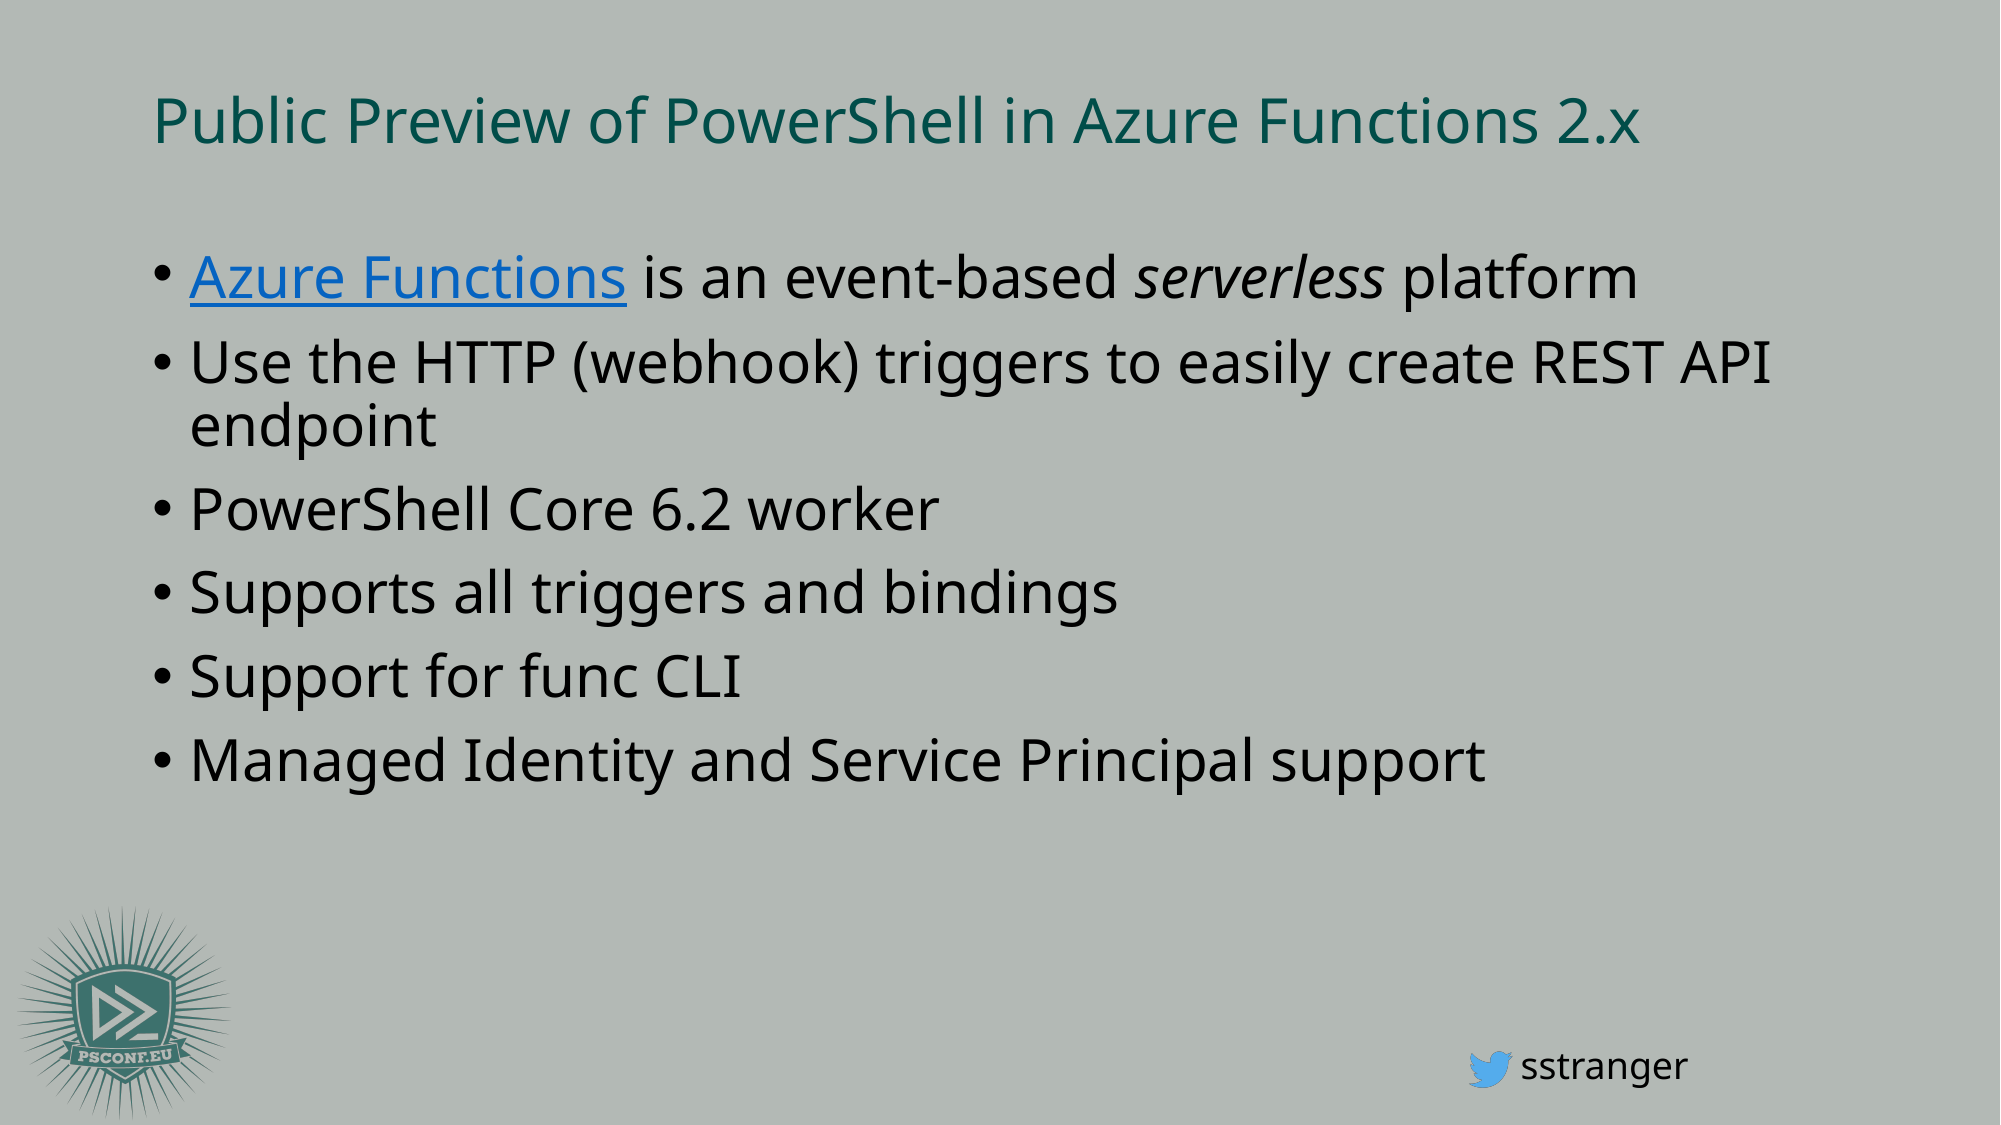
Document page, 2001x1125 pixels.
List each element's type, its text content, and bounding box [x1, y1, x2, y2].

footer sstranger [1505, 1037, 1863, 1098]
picture [1458, 1037, 1523, 1103]
list Azure Functions is an event-based serverless platform Use the HTTP (webhook) triggers to easily create REST API endpoint PowerShell Core 6.2 worker Supports all triggers and bindings Support for func CLI Managed Identity and Service Principal support [137, 233, 1863, 1014]
title Public Preview of PowerShell in Azure Functions 2.x [137, 59, 1863, 188]
